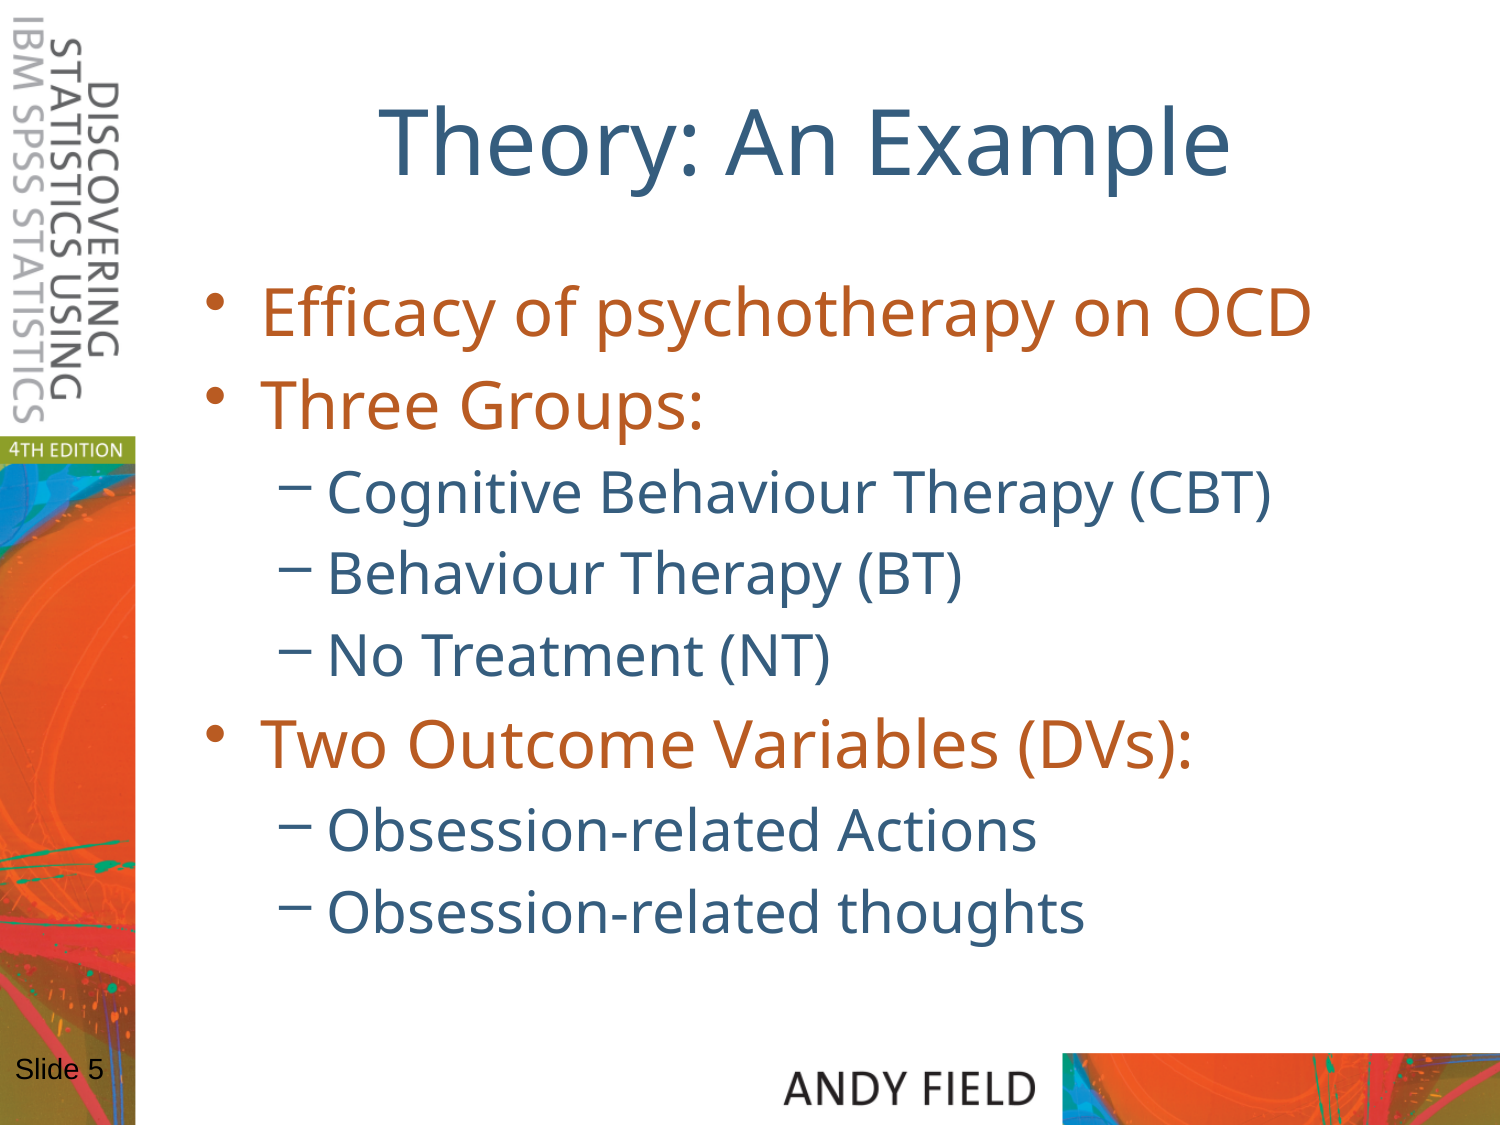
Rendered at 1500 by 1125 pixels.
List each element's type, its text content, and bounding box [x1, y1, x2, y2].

slide_number Slide 5 [0, 1042, 141, 1103]
list Efficacy of psychotherapy on OCD Three Groups: Cognitive Behaviour Therapy (CBT) Behaviour Therapy (BT) No Treatment (NT) Two Outcome Variables (DVs): Obsession-related Actions Obsession-related thoughts [189, 262, 1425, 1005]
title Theory: An Example [187, 45, 1425, 233]
